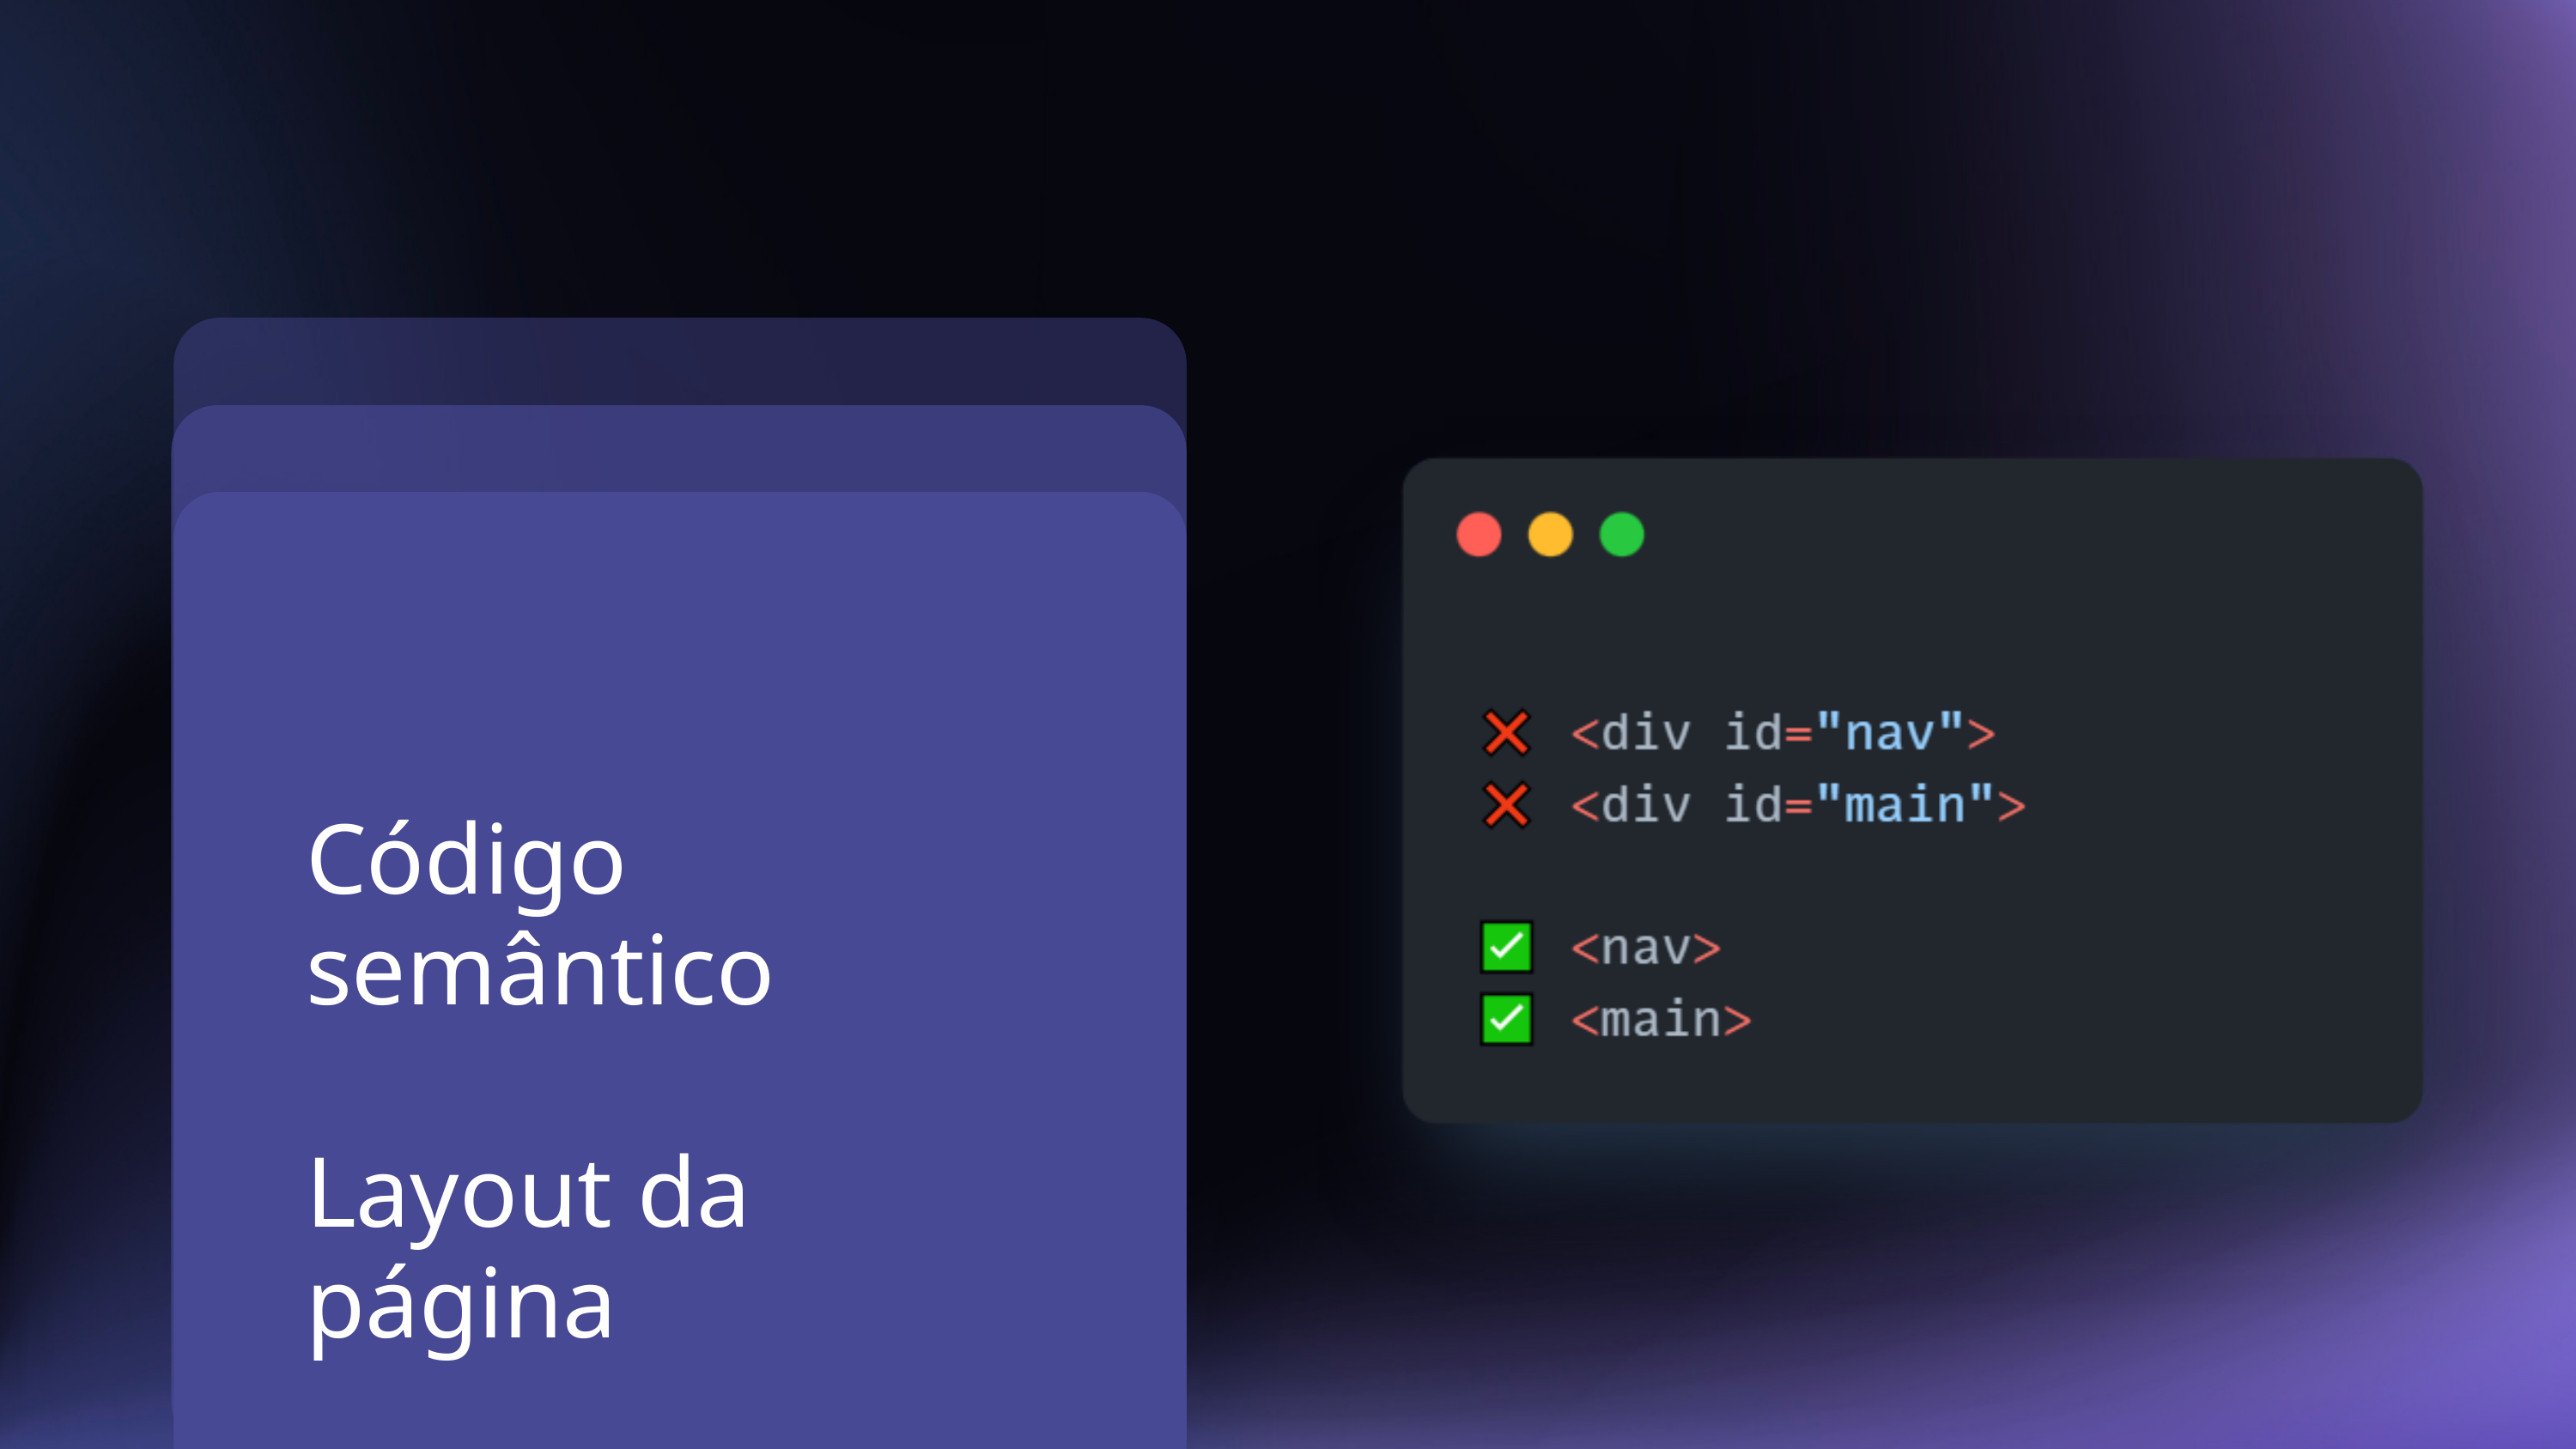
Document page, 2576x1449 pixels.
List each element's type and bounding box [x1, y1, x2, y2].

picture [0, 0, 2576, 1449]
text_box [173, 317, 1188, 404]
text_box [171, 404, 1188, 493]
text_box [173, 491, 1188, 1449]
